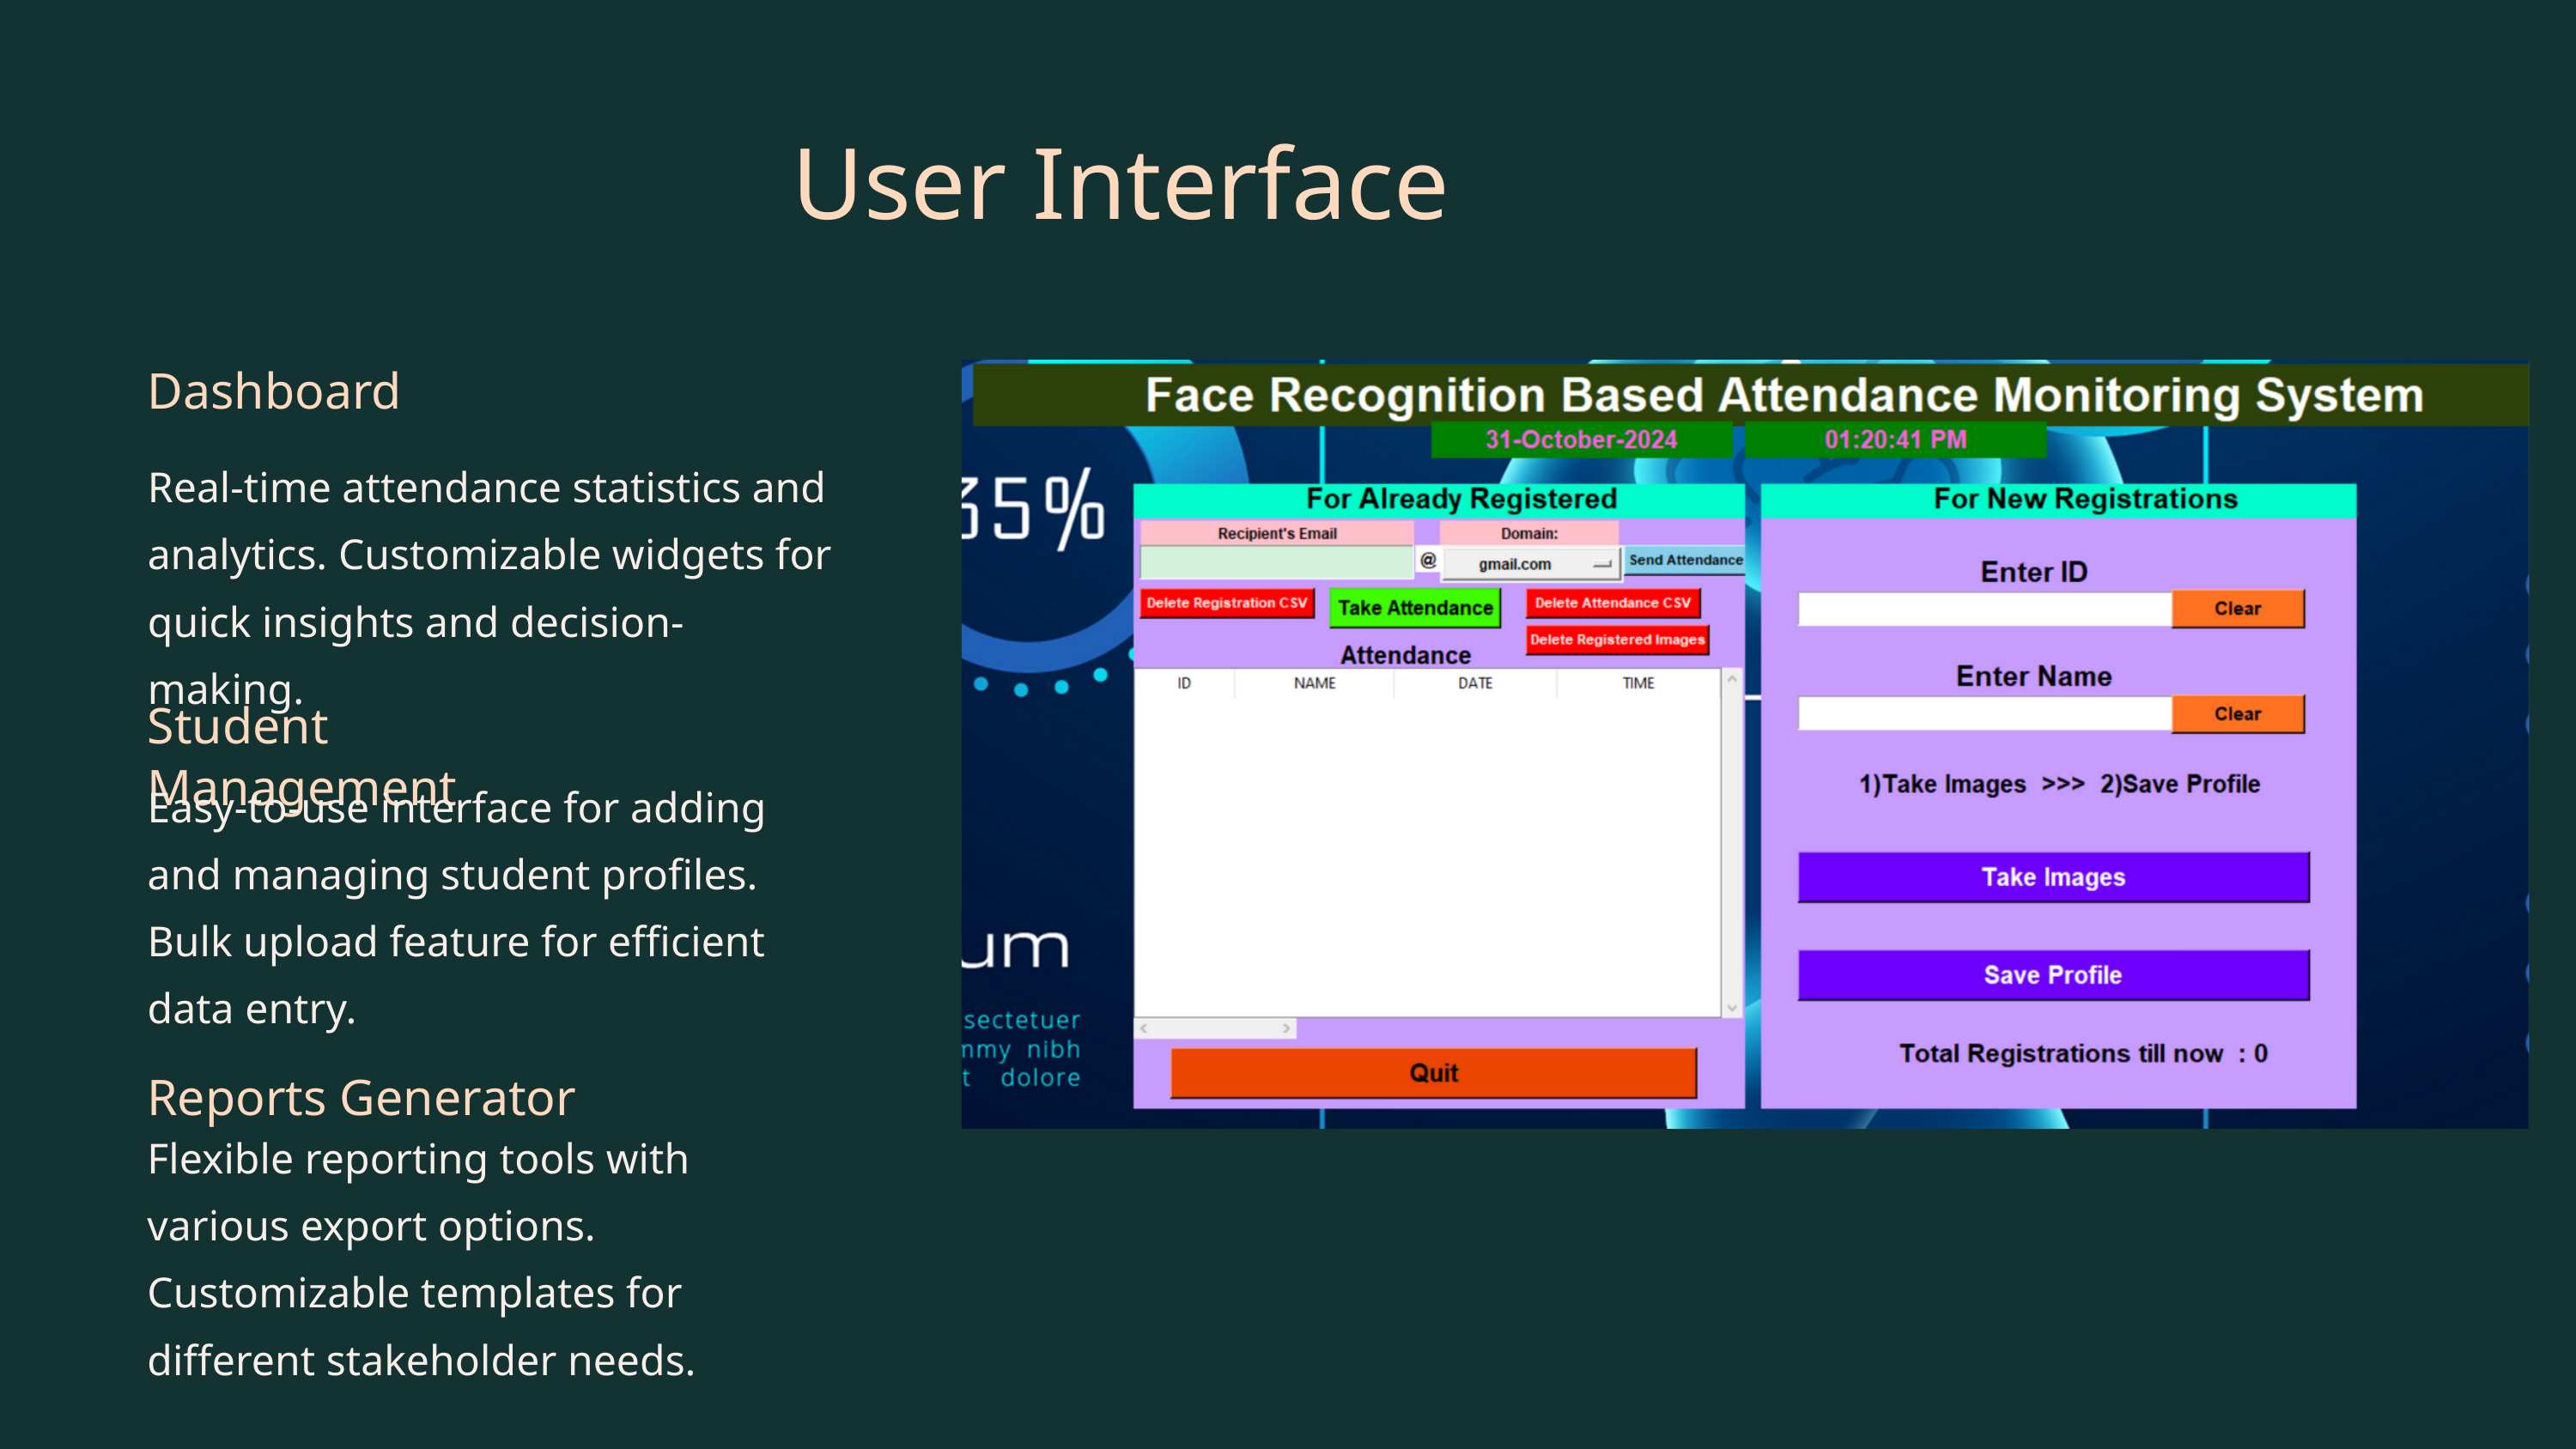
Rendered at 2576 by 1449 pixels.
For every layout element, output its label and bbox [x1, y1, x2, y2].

text_box [0, 0, 2576, 1449]
